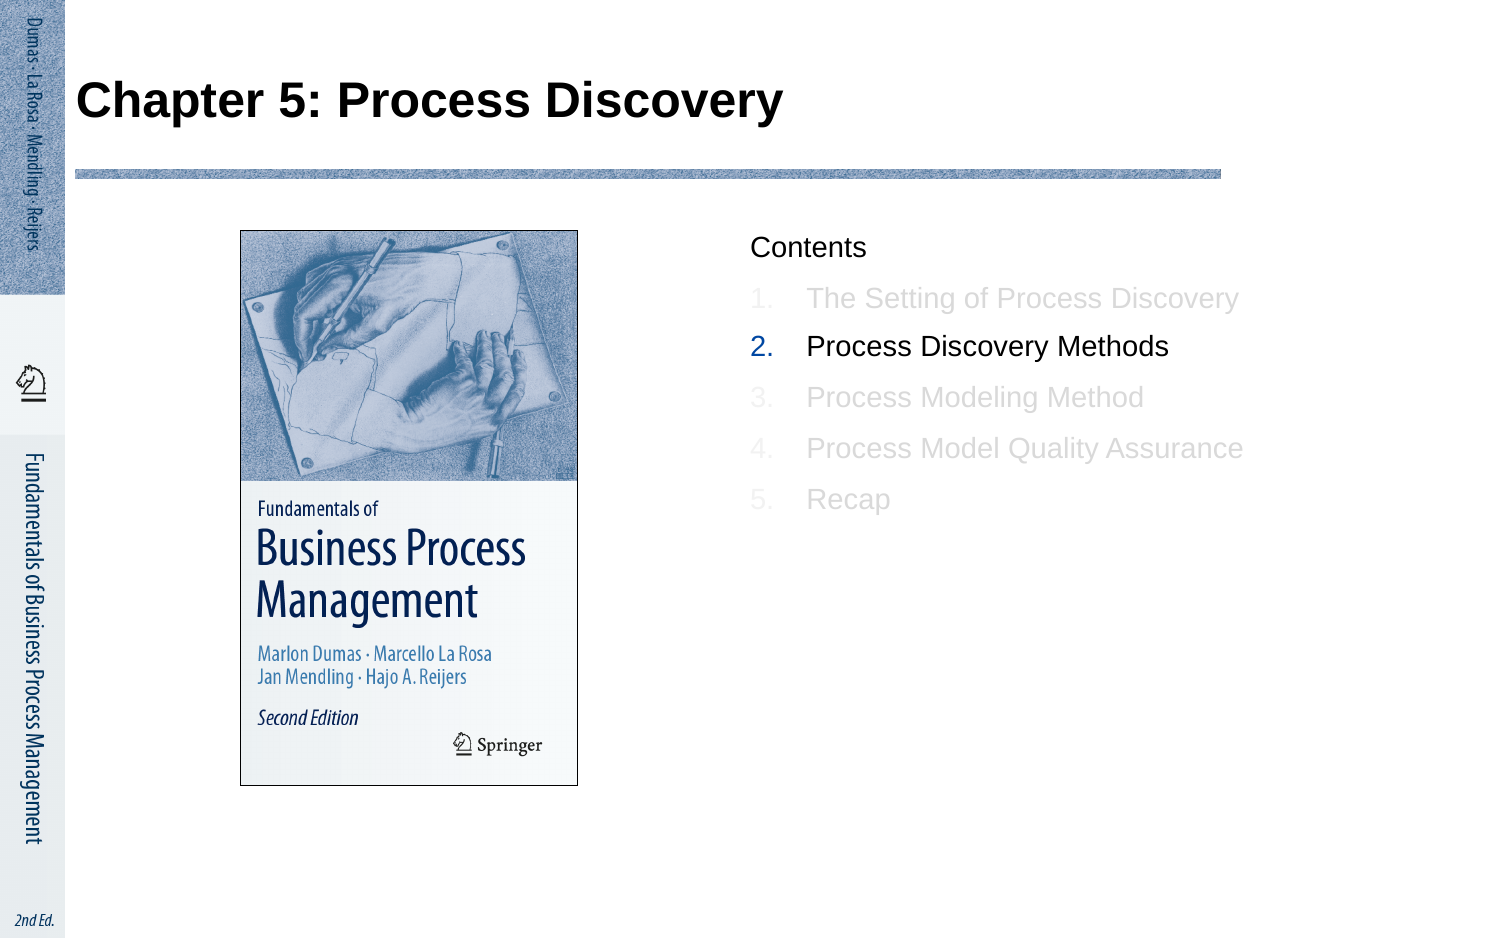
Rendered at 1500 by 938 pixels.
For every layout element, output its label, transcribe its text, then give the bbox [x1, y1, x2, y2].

title Chapter 5: Process Discovery [75, 22, 1198, 172]
picture [240, 229, 578, 786]
picture [0, 0, 65, 938]
picture [75, 169, 1221, 179]
list Contents The Setting of Process Discovery Process Discovery Methods Process Modeling Method Process Model Quality Assurance Recap [750, 220, 1424, 854]
